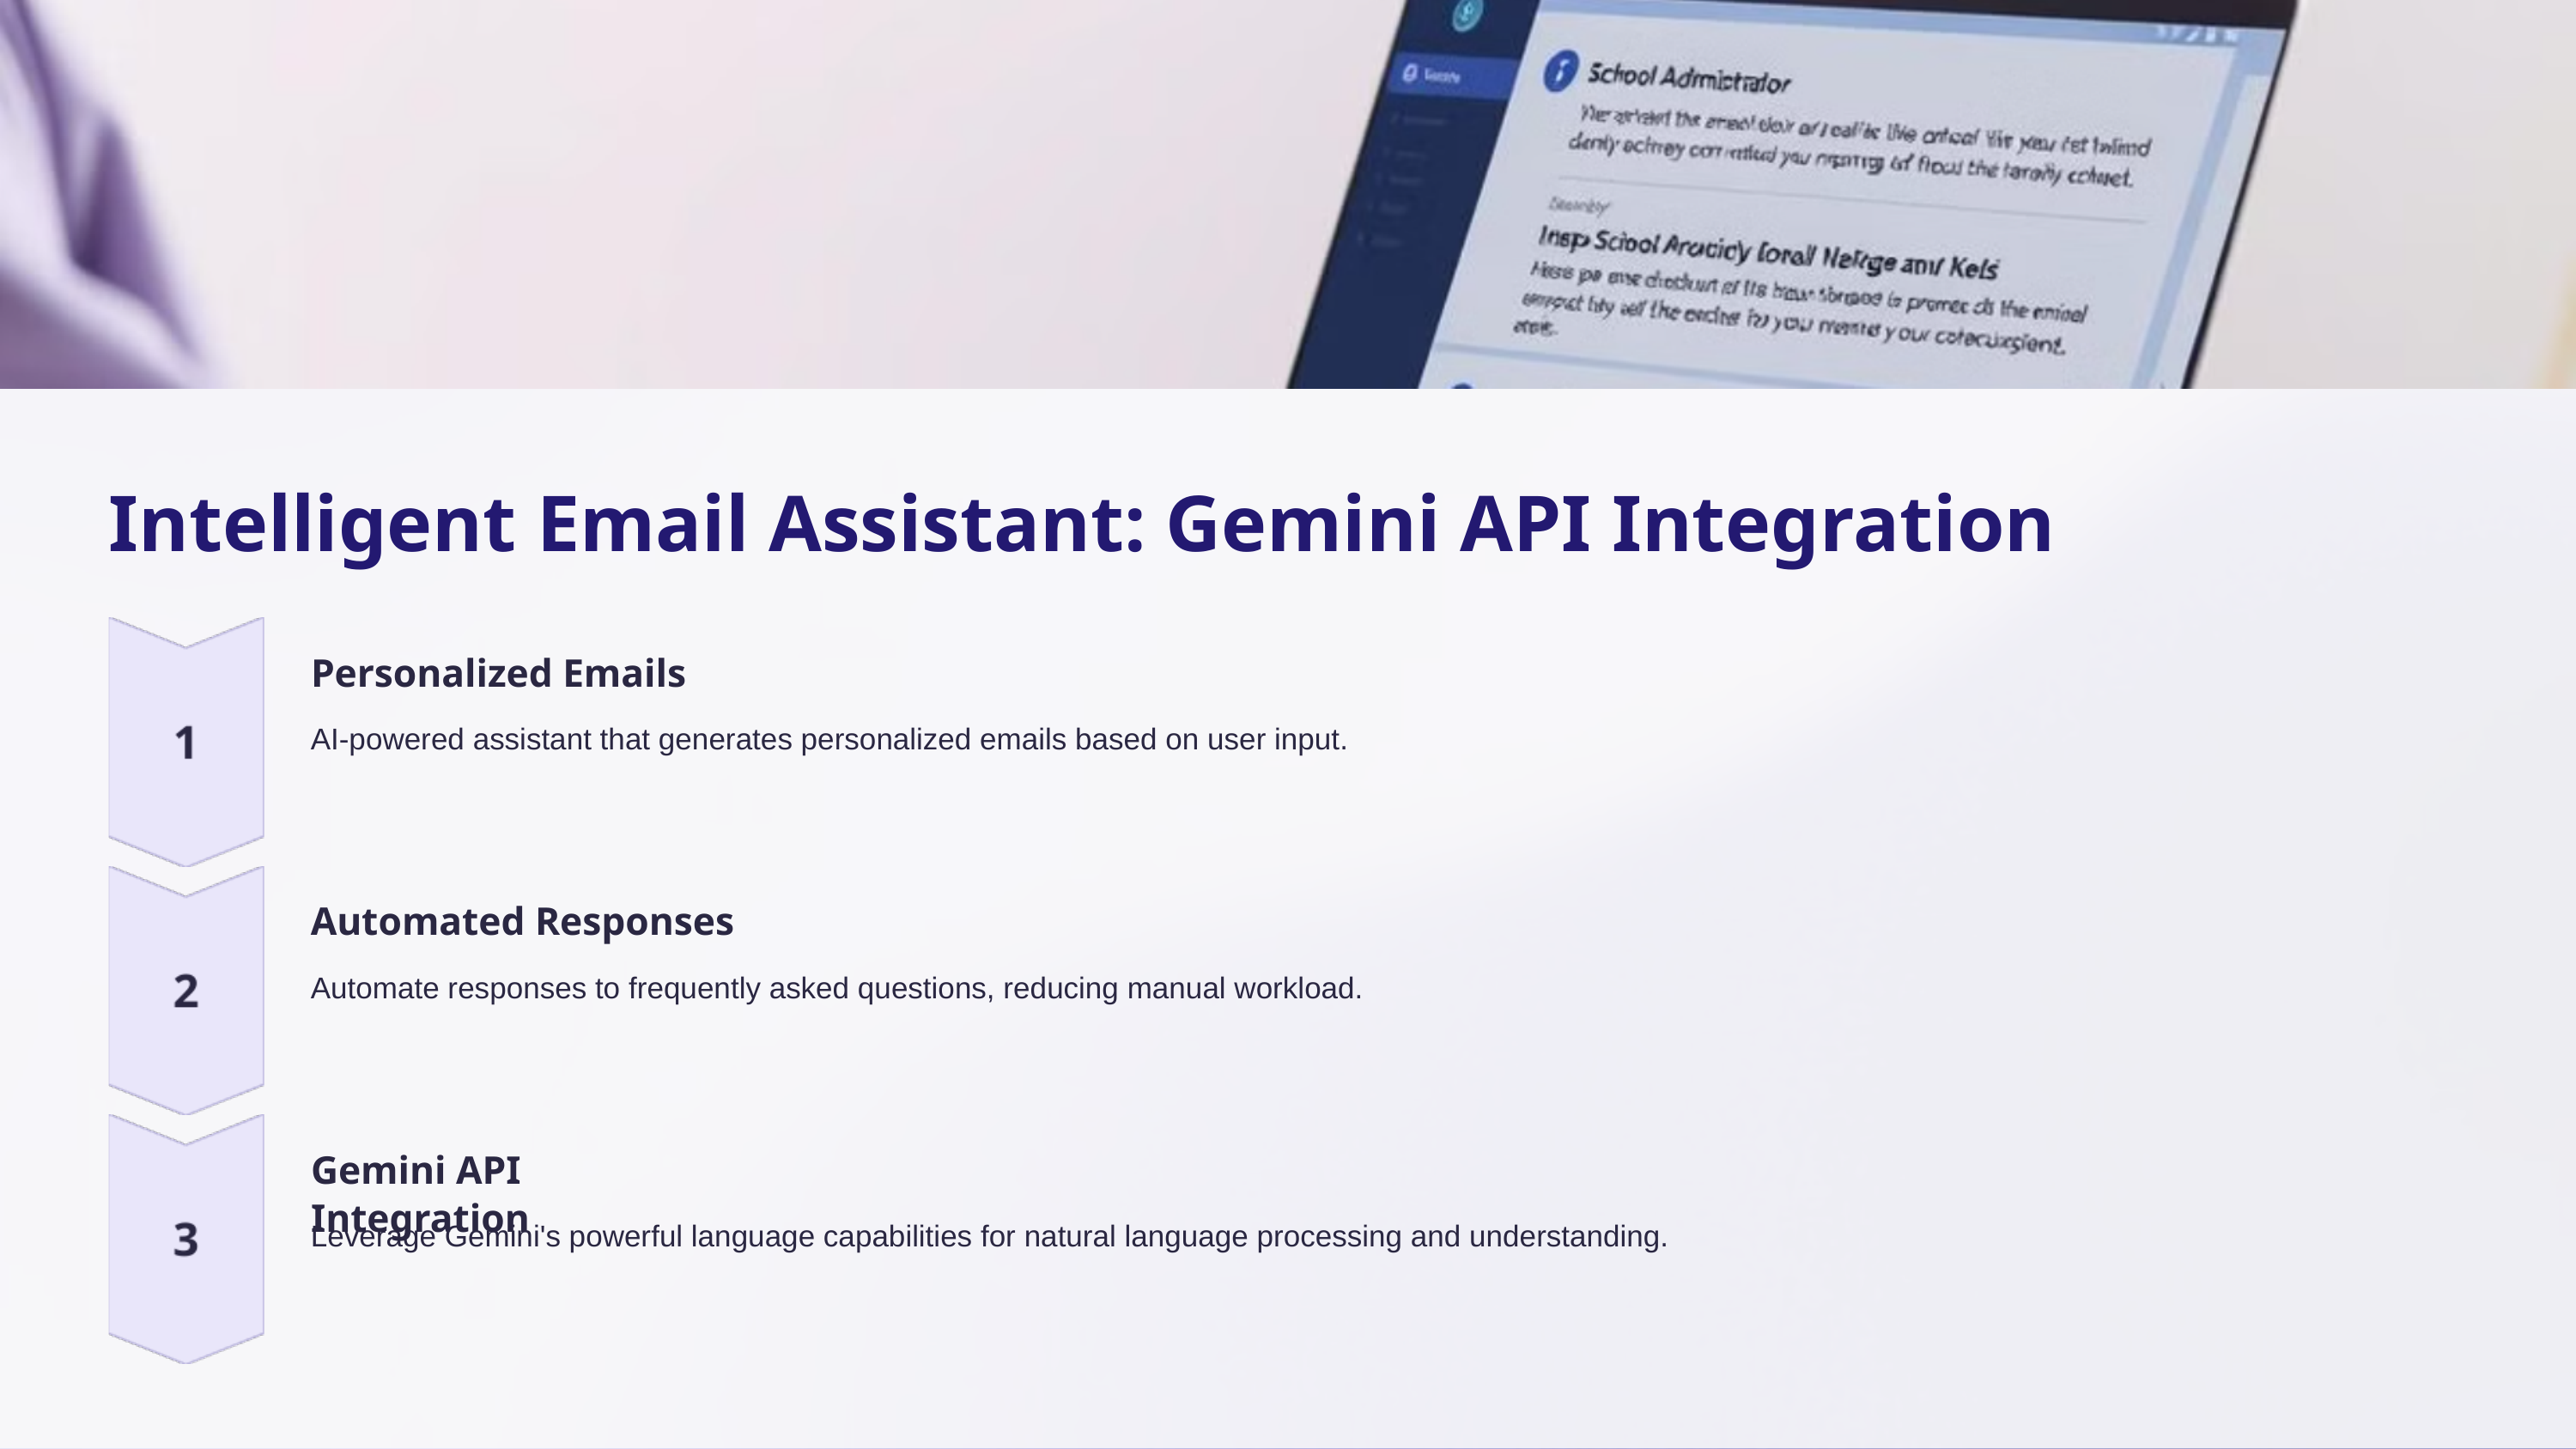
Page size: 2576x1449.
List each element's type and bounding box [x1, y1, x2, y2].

text_box [310, 1145, 726, 1195]
text_box [310, 897, 848, 959]
text_box [310, 648, 700, 698]
text_box [0, 0, 2576, 1449]
text_box [310, 715, 2468, 767]
text_box [108, 470, 2266, 572]
text_box [310, 1212, 2468, 1264]
text_box [310, 964, 2468, 1015]
